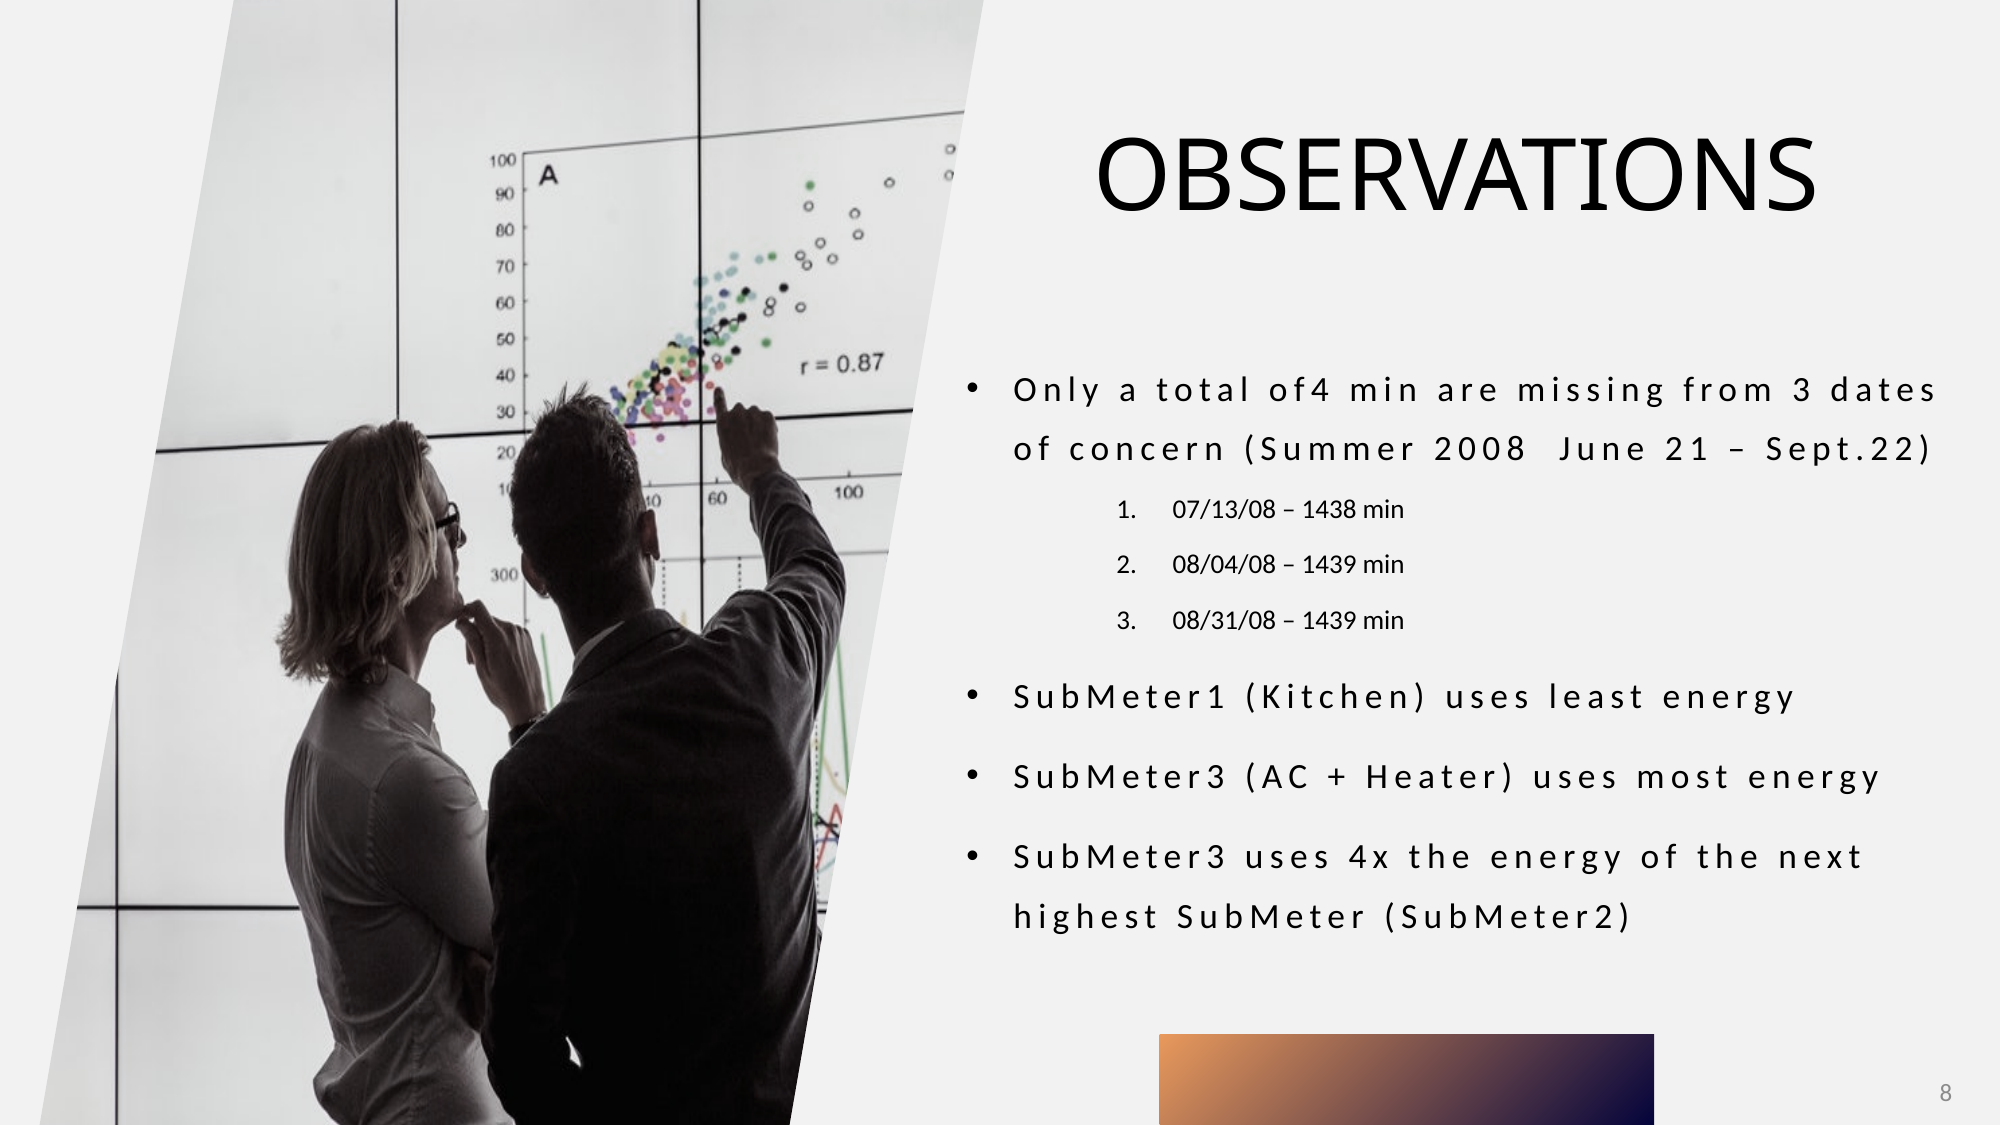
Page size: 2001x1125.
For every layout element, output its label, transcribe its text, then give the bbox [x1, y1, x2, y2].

picture [0, 0, 1000, 1125]
slide_number 8 [1894, 1061, 1968, 1121]
list Only a total of4 min are missing from 3 dates of concern (Summer 2008 June 21 – Sept.22) 07/13/08 – 1438 min 08/04/08 – 1439 min 08/31/08 – 1439 min SubMeter1 (Kitchen) uses least energy SubMeter3 (AC + Heater) uses most energy SubMeter3 uses 4x the energy of the next highest SubMeter (SubMeter2) [1000, 341, 2000, 965]
title observations [1078, 43, 1874, 279]
